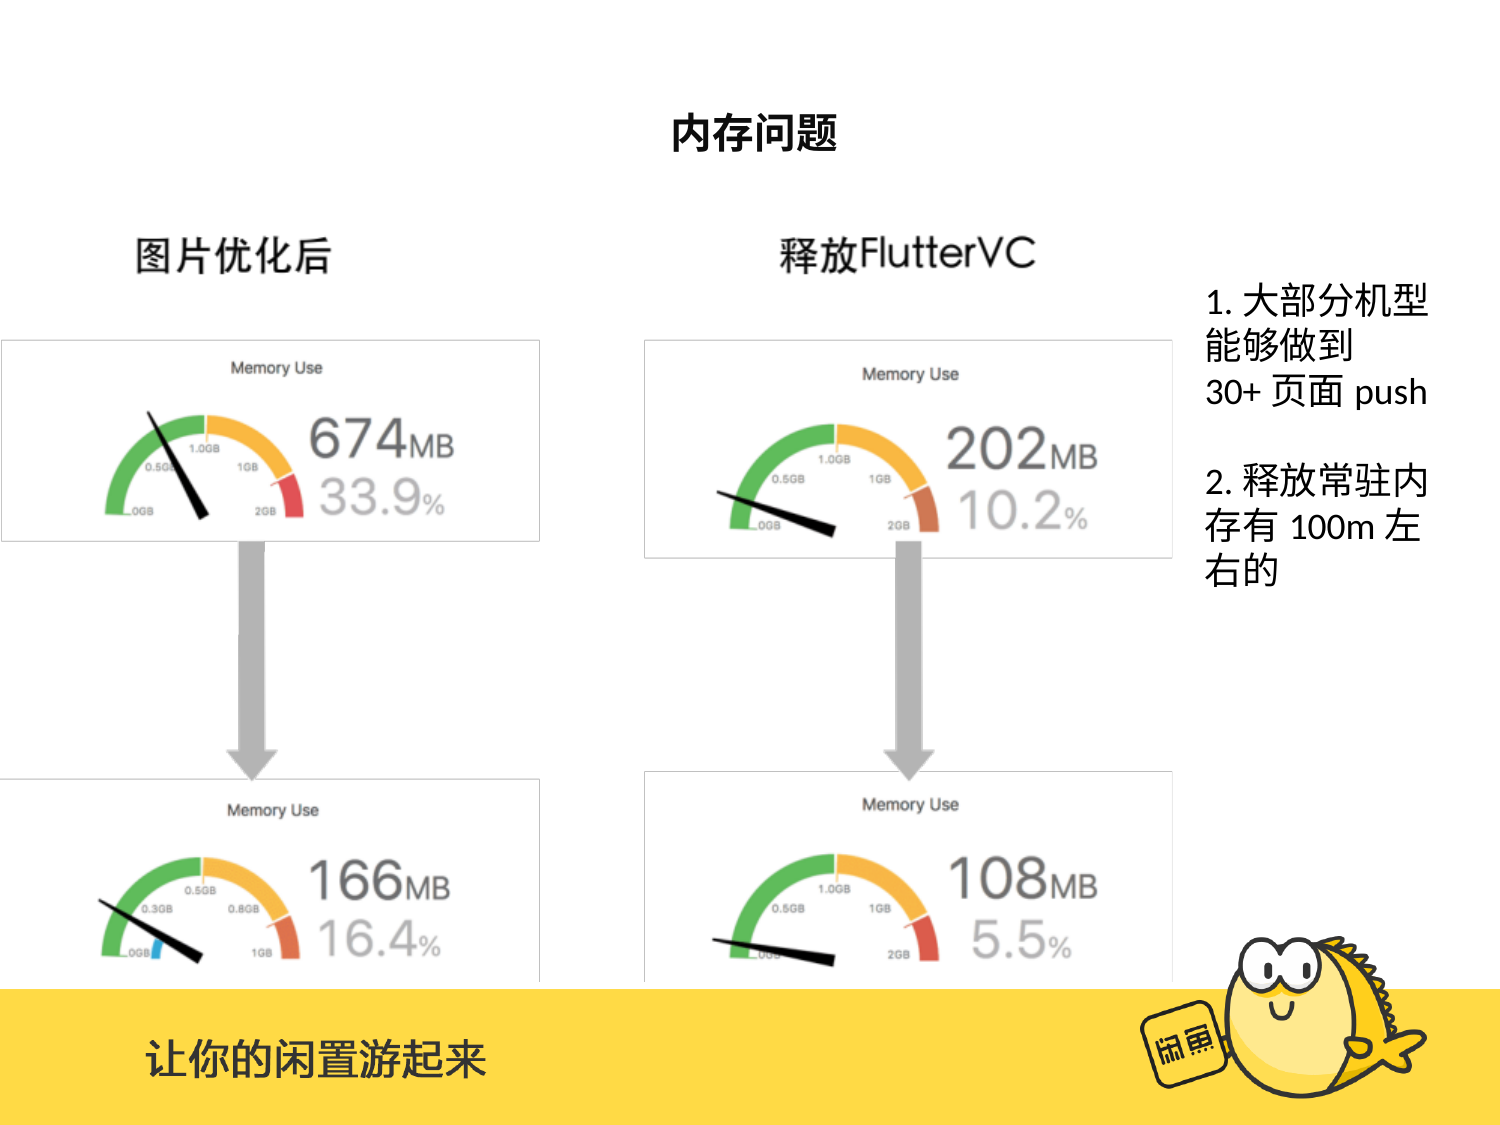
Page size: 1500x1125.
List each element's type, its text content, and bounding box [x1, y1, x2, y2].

text_box 内存问题 [120, 48, 1388, 214]
text_box 1.大部分机型能够做到30+页面push 2.释放常驻内存有100m左右的 [1189, 269, 1462, 600]
picture [0, 0, 1500, 1125]
